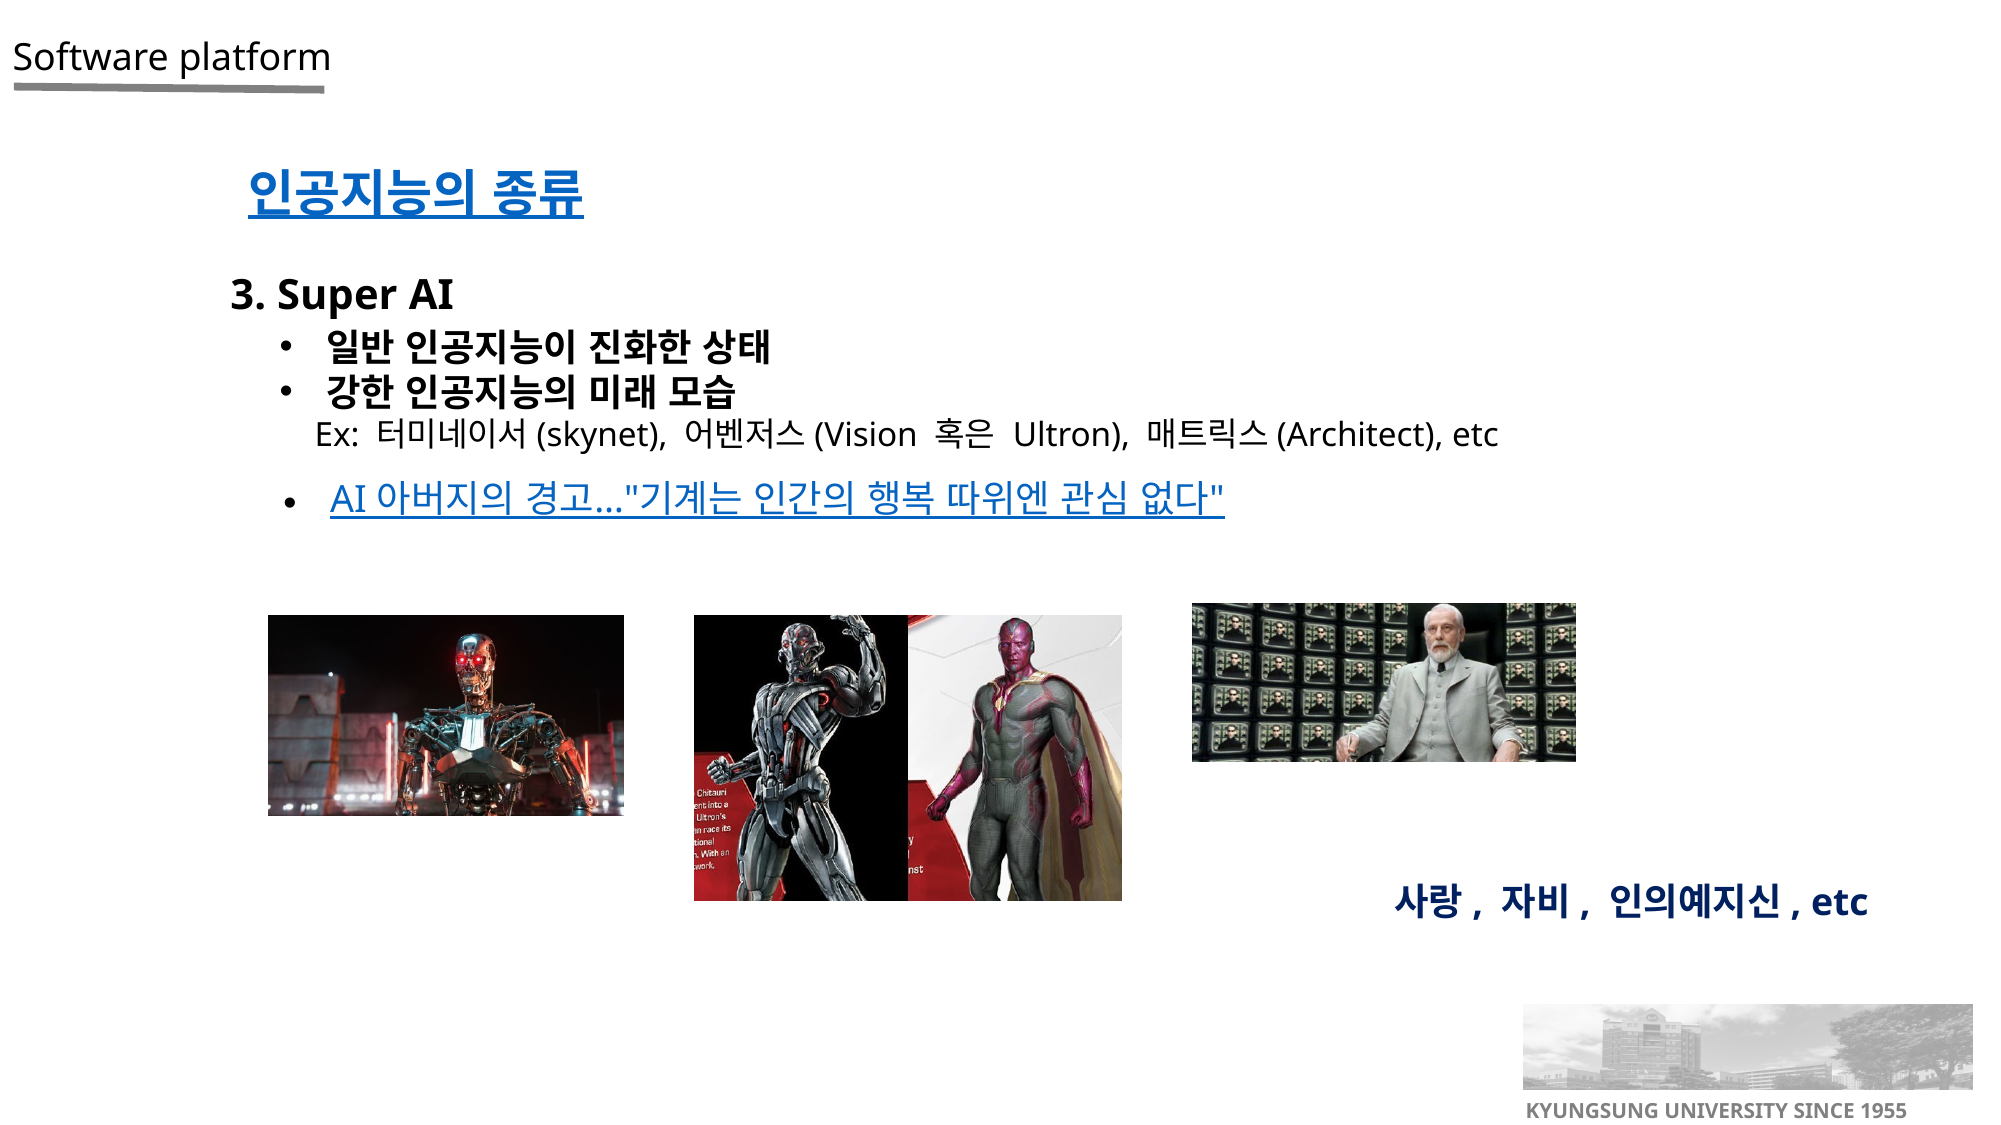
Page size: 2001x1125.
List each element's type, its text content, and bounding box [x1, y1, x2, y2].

text_box 인공지능의 종류 [233, 154, 599, 242]
text_box AI 아버지의 경고…"기계는 인간의 행복 따위엔 관심 없다" [268, 468, 1740, 537]
picture [1192, 603, 1576, 762]
text_box 일반 인공지능이 진화한 상태 강한 인공지능의 미래 모습 Ex: 터미네이서(skynet), 어벤저스(Vision 혹은 Ultron), 매트릭스(Architect), etc [264, 316, 1515, 461]
picture [268, 615, 624, 816]
picture [694, 615, 1122, 901]
text_box 사랑, 자비, 인의예지신, etc [1379, 870, 1884, 931]
text_box 3. Super AI [215, 260, 469, 325]
